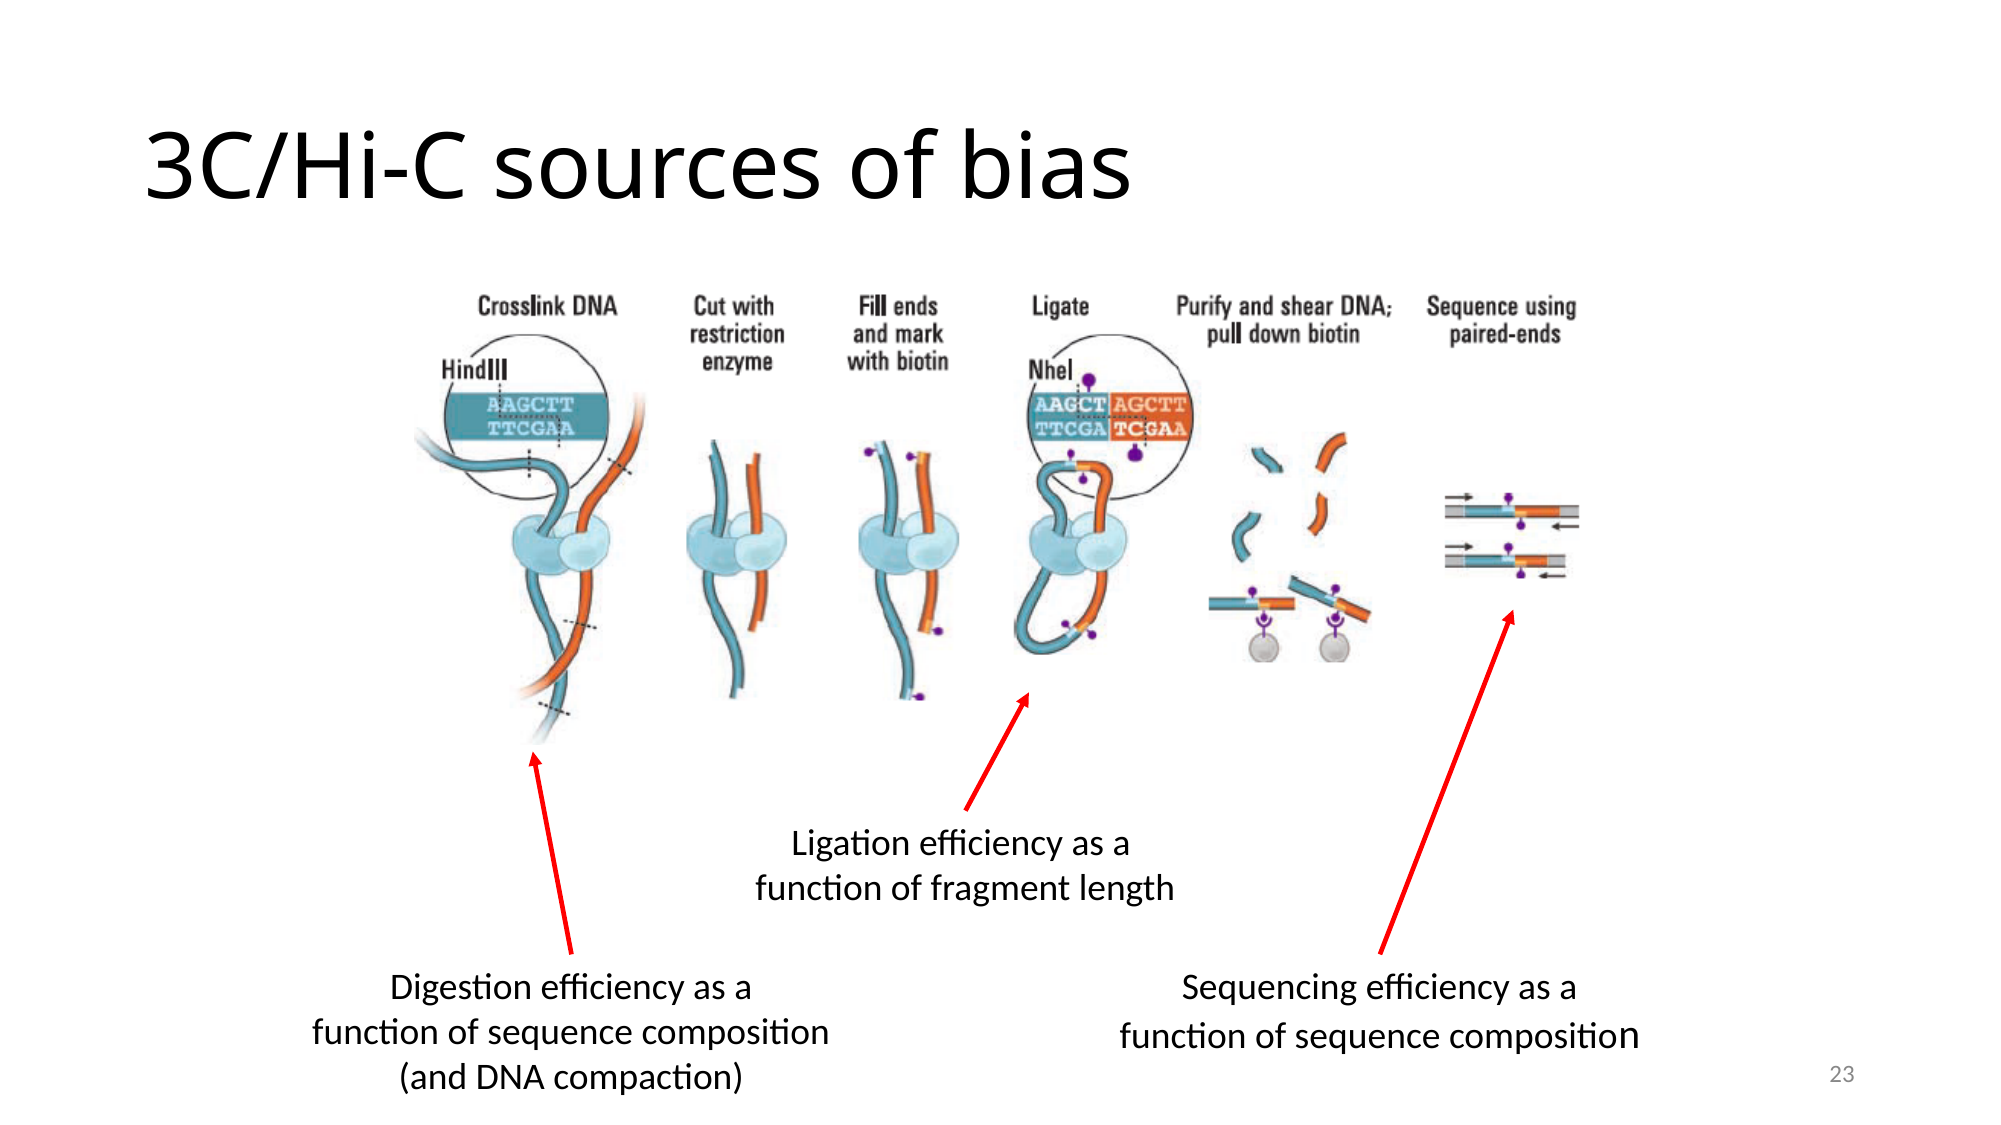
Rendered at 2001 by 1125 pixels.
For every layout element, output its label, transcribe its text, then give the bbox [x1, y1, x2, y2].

slide_number 23 [1818, 1050, 1863, 1096]
title 3C/Hi-C sources of bias [136, 59, 1863, 278]
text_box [273, 609, 1674, 1101]
picture [414, 278, 1591, 609]
